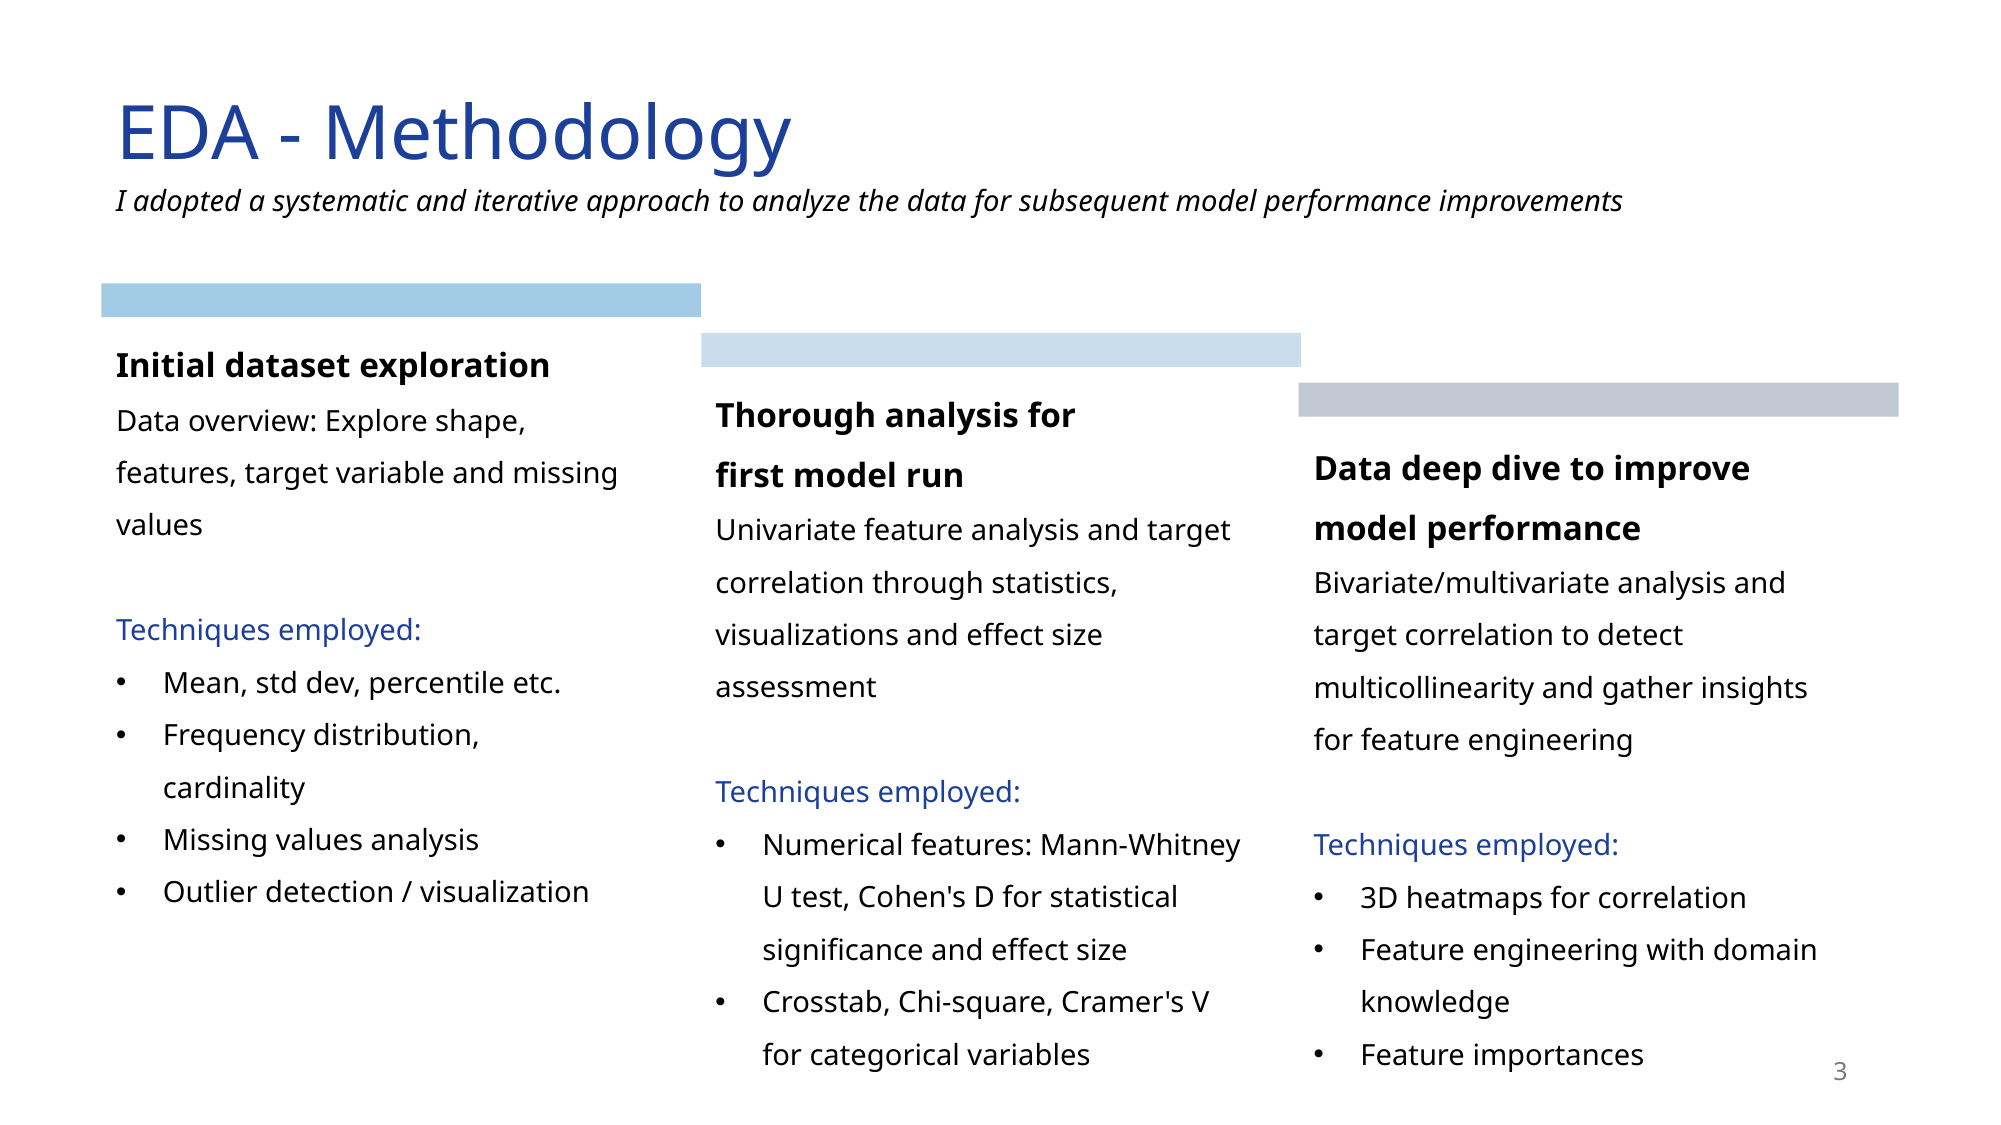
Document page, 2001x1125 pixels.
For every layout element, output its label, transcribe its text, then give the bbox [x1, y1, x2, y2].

text_box Data deep dive to improve model performance Bivariate/multivariate analysis and target correlation to detect multicollinearity and gather insights for feature engineering Techniques employed: 3D heatmaps for correlation Feature engineering with domain knowledge Feature importances [1297, 418, 1869, 1037]
text_box Initial dataset exploration Data overview: Explore shape, features, target variable and missing values Techniques employed: Mean, std dev, percentile etc. Frequency distribution, cardinality Missing values analysis Outlier detection / visualization [100, 319, 643, 1014]
text_box [700, 331, 1303, 368]
text_box Thorough analysis for first model run Univariate feature analysis and target correlation through statistics, visualizations and effect size assessment Techniques employed: Numerical features: Mann-Whitney U test, Cohen's D for statistical significance and effect size Crosstab, Chi-square, Cramer's V for categorical variables [699, 365, 1271, 1064]
text_box [100, 282, 703, 319]
slide_number 3 [1412, 1042, 1863, 1103]
text_box I adopted a systematic and iterative approach to analyze the data for subsequent model performance improvements [101, 175, 1902, 225]
text_box [1297, 381, 1900, 418]
text_box EDA - Methodology [101, 77, 1899, 175]
